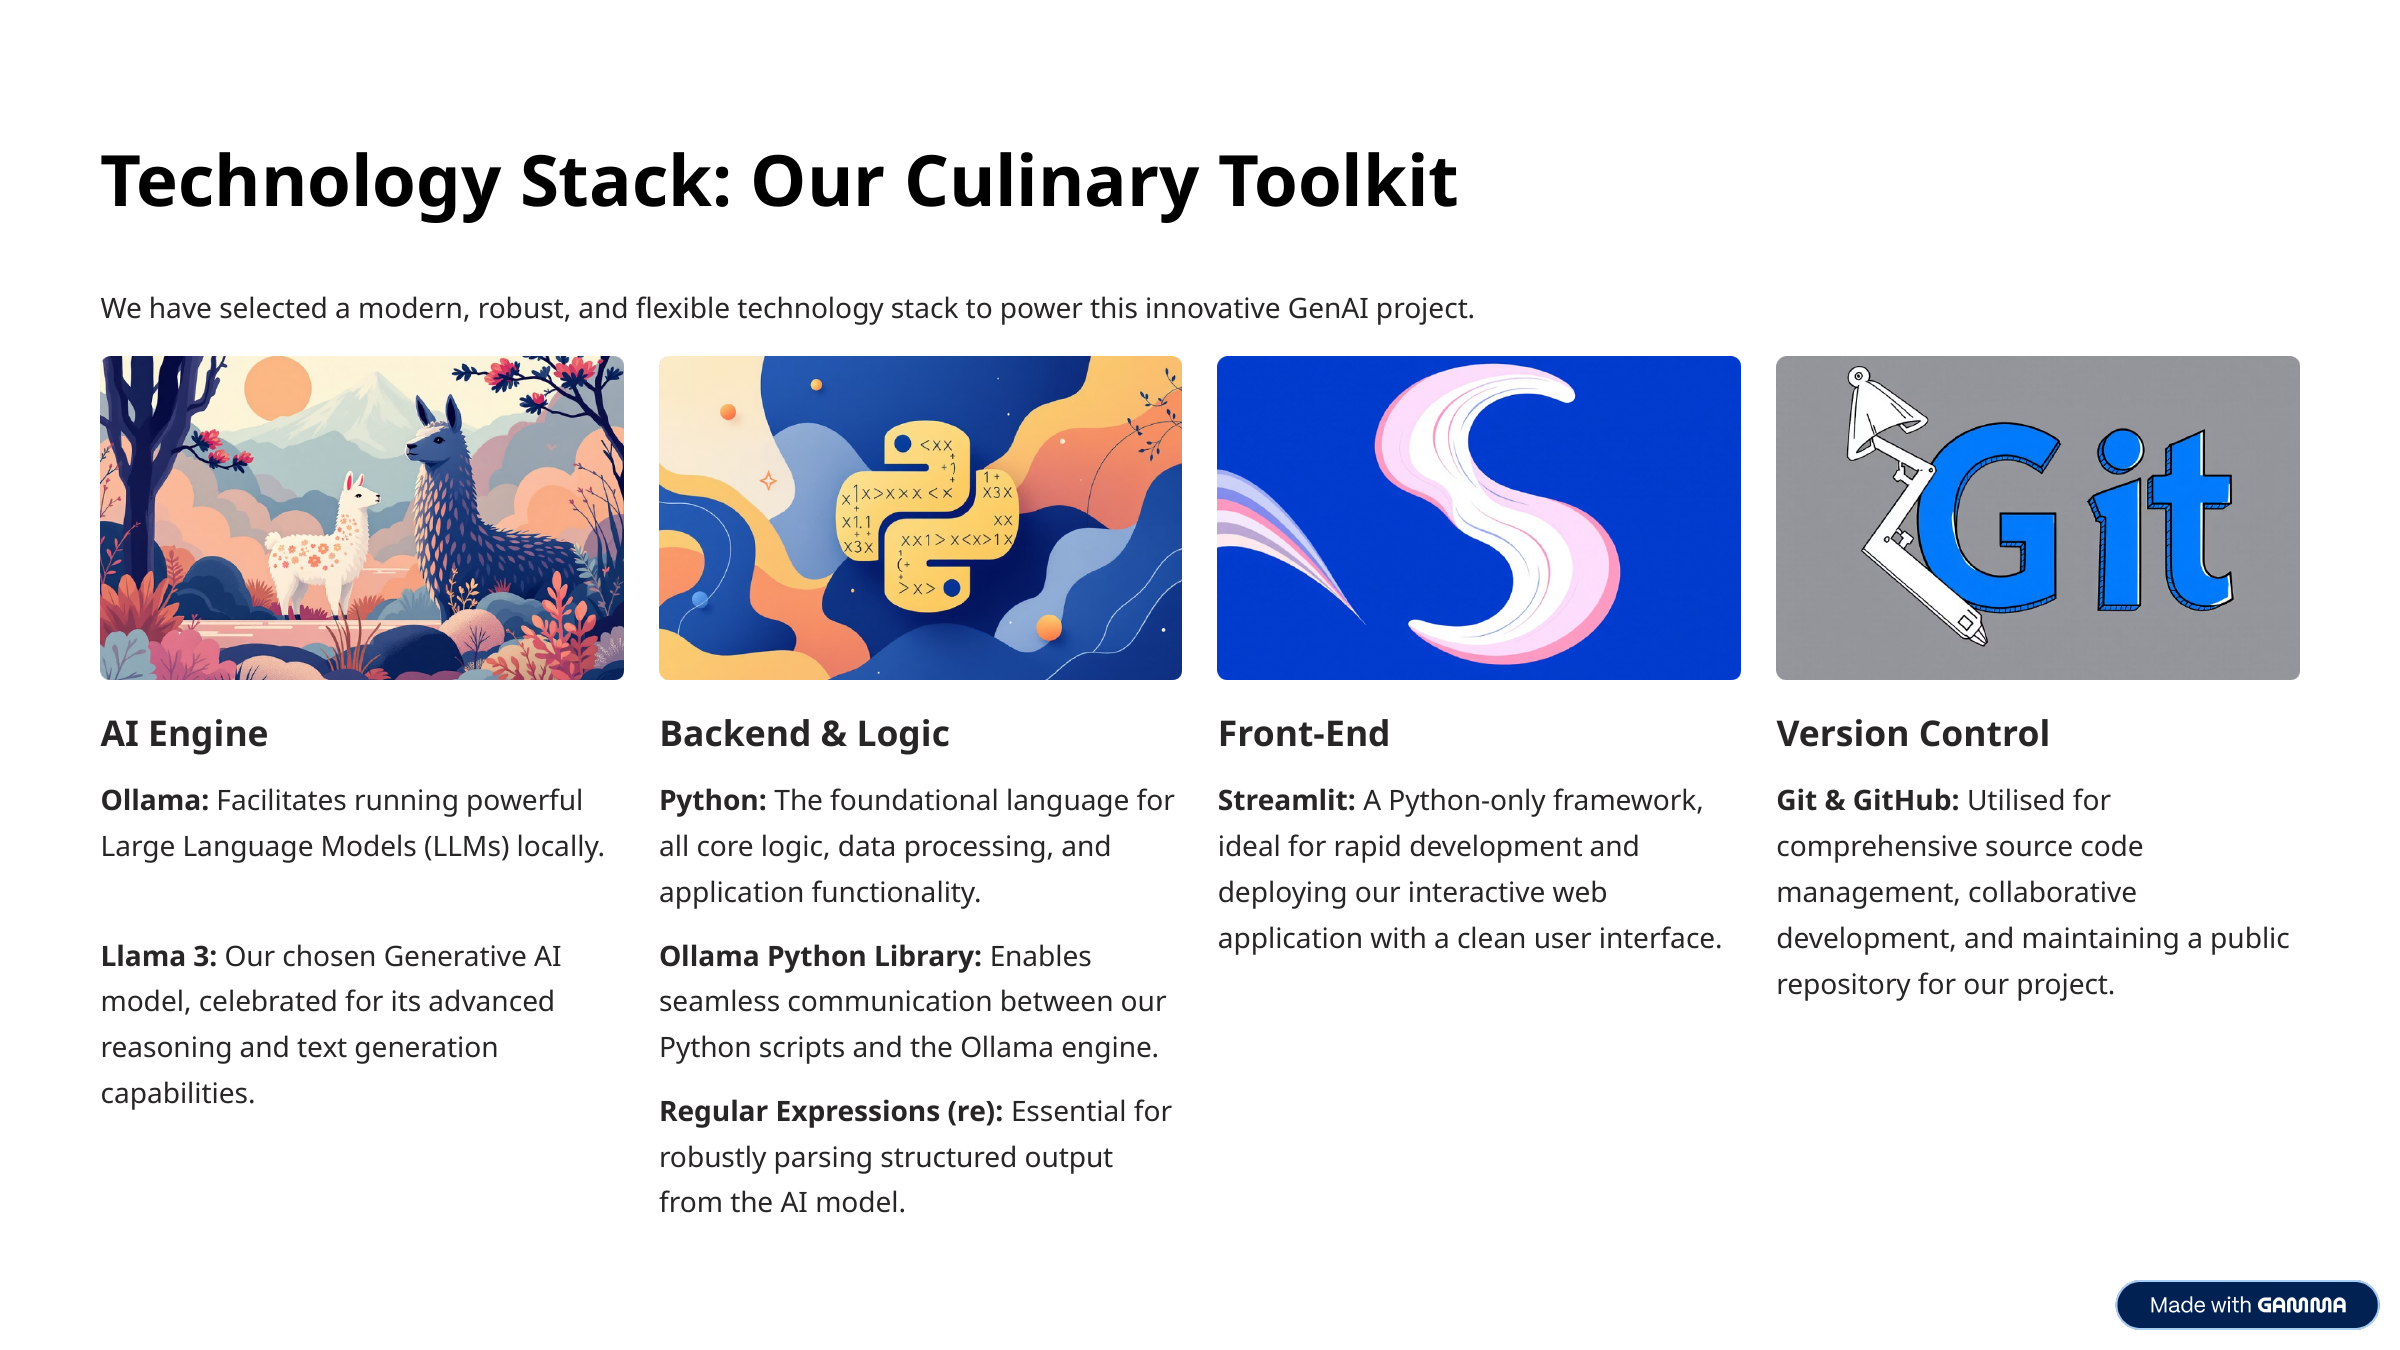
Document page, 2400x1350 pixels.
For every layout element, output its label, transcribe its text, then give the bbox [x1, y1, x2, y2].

text_box Backend & Logic [659, 708, 1019, 754]
text_box Technology Stack: Our Culinary Toolkit [100, 130, 1469, 221]
text_box Front-End [1217, 708, 1578, 754]
text_box We have selected a modern, robust, and flexible technology stack to power this innovative GenAI project. [100, 278, 2300, 325]
text_box Streamlit: A Python-only framework, ideal for rapid development and deploying our interactive web application with a clean user interface. [1217, 770, 1741, 1001]
picture [1217, 356, 1741, 680]
text_box Regular Expressions (re): Essential for robustly parsing structured output from the AI model. [659, 1081, 1182, 1220]
text_box AI Engine [100, 708, 460, 754]
text_box Ollama: Facilitates running powerful Large Language Models (LLMs) locally. [100, 770, 624, 909]
text_box Llama 3: Our chosen Generative AI model, celebrated for its advanced reasoning and text generation capabilities. [100, 925, 624, 1110]
text_box Git & GitHub: Utilised for comprehensive source code management, collaborative development, and maintaining a public repository for our project. [1776, 770, 2300, 1001]
picture [2106, 1271, 2389, 1339]
picture [1776, 356, 2300, 680]
text_box Python: The foundational language for all core logic, data processing, and application functionality. [659, 770, 1182, 909]
picture [100, 356, 624, 680]
picture [659, 356, 1182, 680]
text_box Version Control [1776, 708, 2136, 754]
text_box Ollama Python Library: Enables seamless communication between our Python scripts and the Ollama engine. [659, 925, 1182, 1064]
